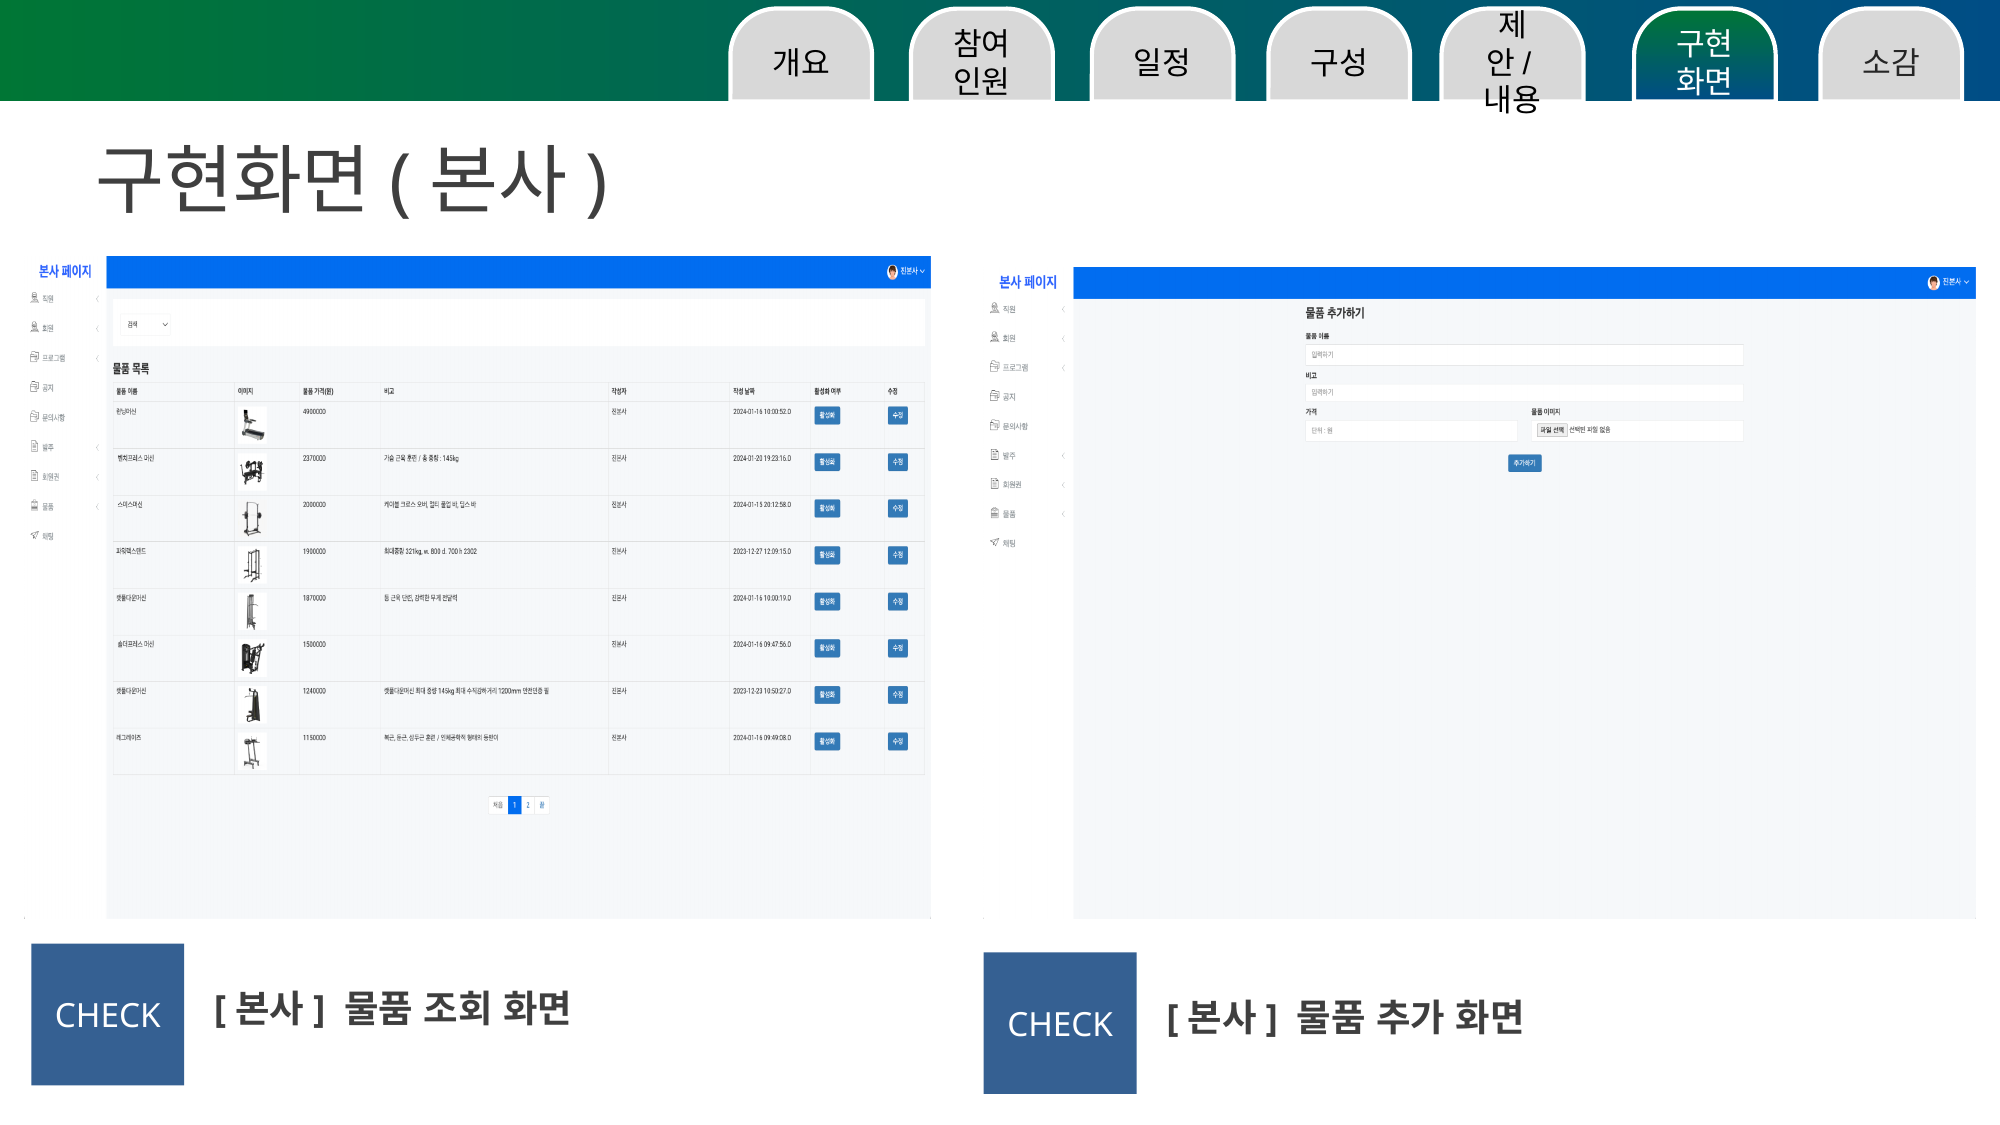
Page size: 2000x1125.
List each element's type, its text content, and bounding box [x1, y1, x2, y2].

text_box 구현화면(본사) [80, 125, 718, 232]
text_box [31, 943, 953, 1086]
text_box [0, 0, 2000, 102]
picture [983, 267, 1977, 919]
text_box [983, 951, 1905, 1095]
picture [24, 256, 931, 919]
